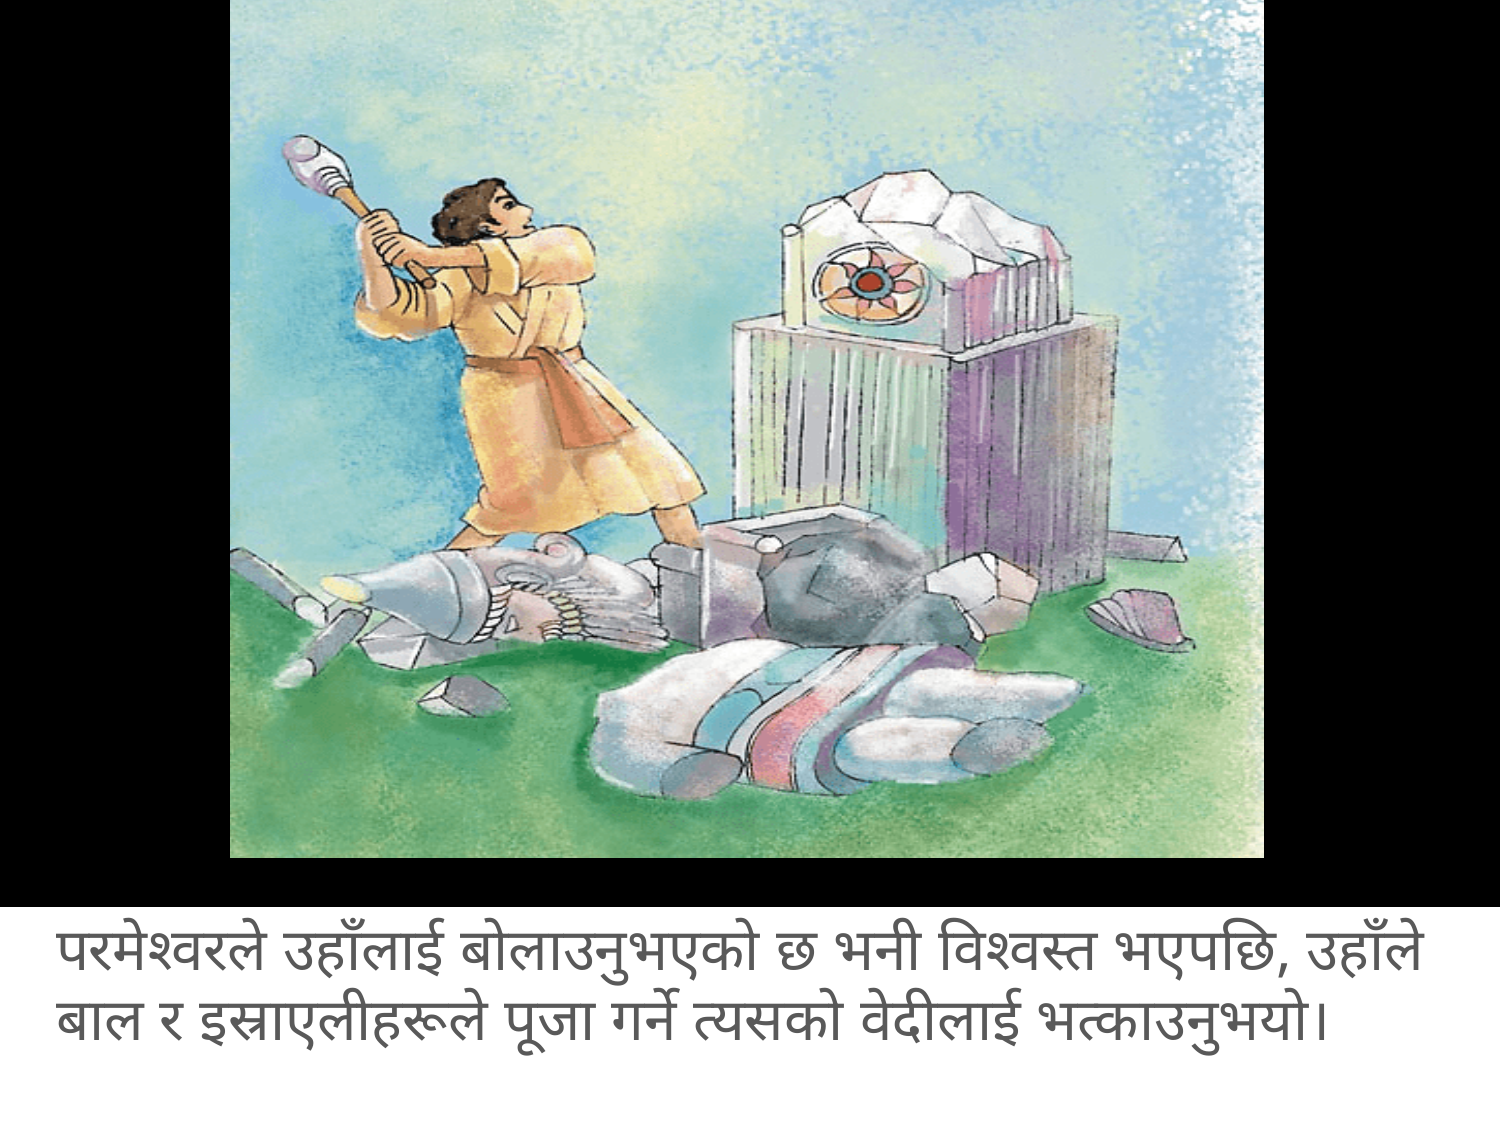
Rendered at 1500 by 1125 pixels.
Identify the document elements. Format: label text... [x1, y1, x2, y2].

text_box परमेश्‍वरले उहाँलाई बोलाउनुभएको छ भनी विश्‍वस्त भएपछि, उहाँले बाल र इस्राएलीहरूले पूजा गर्ने त्यसको वेदीलाई भत्काउनुभयो। [41, 905, 1500, 1060]
picture [230, 0, 1265, 858]
text_box [0, 0, 1500, 907]
